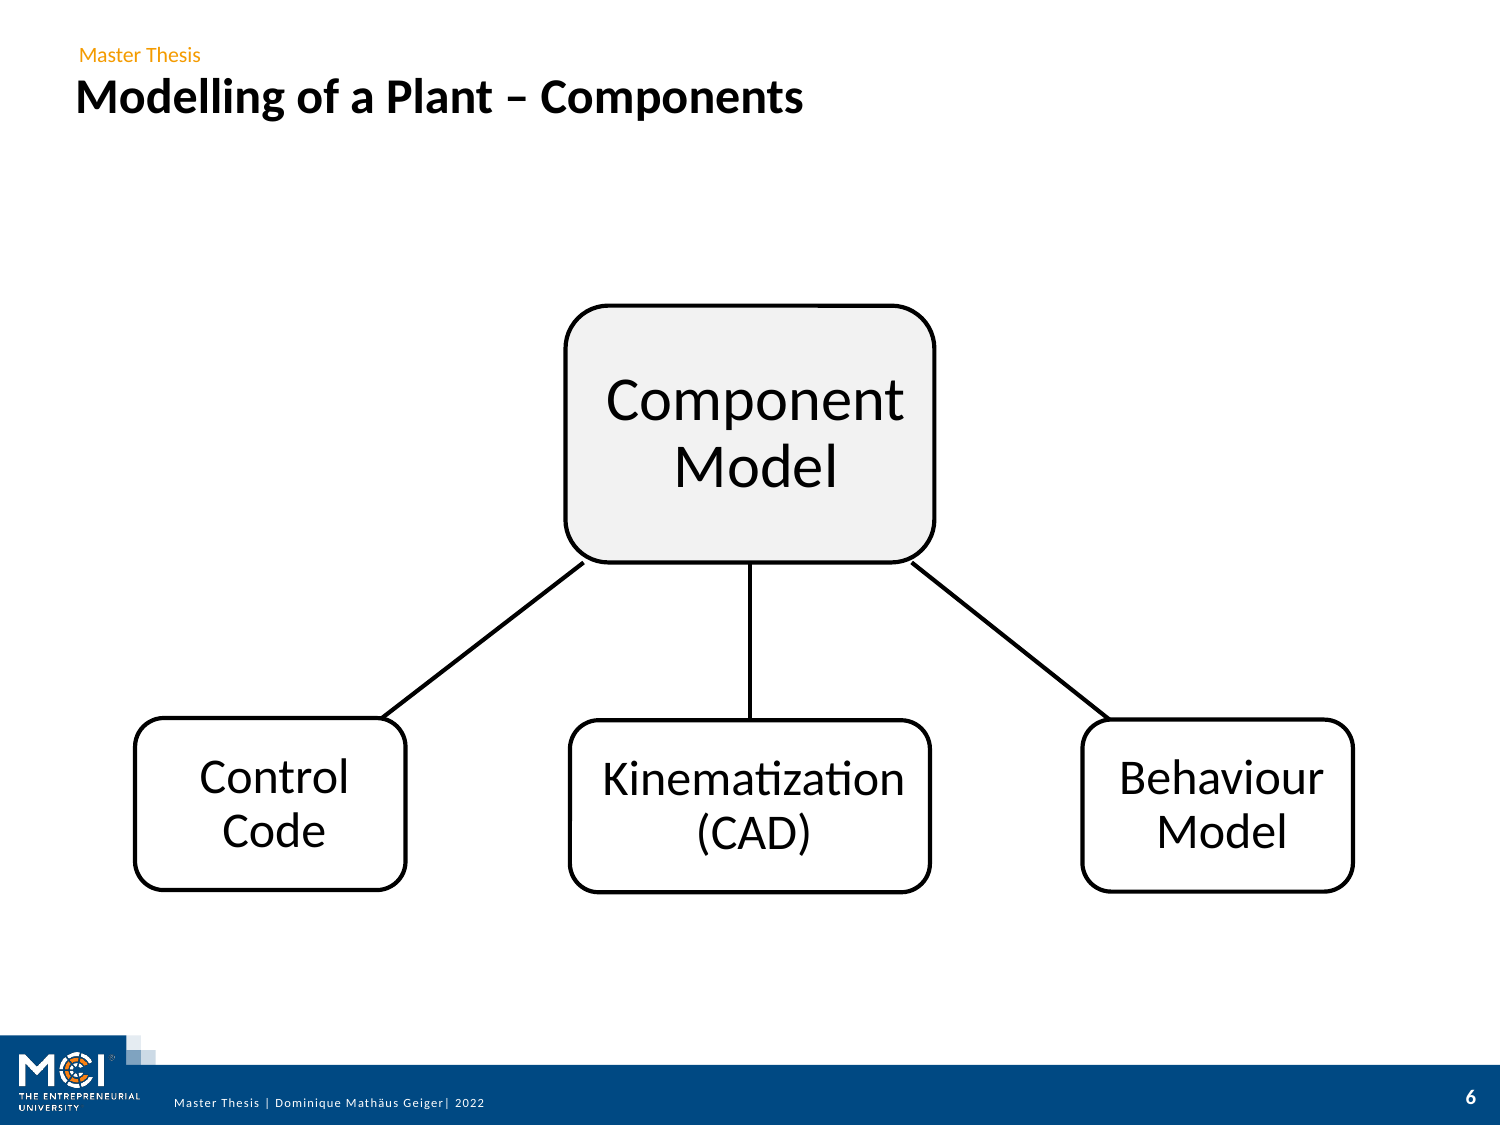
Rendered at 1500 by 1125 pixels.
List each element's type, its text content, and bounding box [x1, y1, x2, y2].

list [55, 166, 1448, 1024]
title Modelling of a Plant – Components [60, 55, 1452, 122]
picture [19, 1052, 140, 1111]
